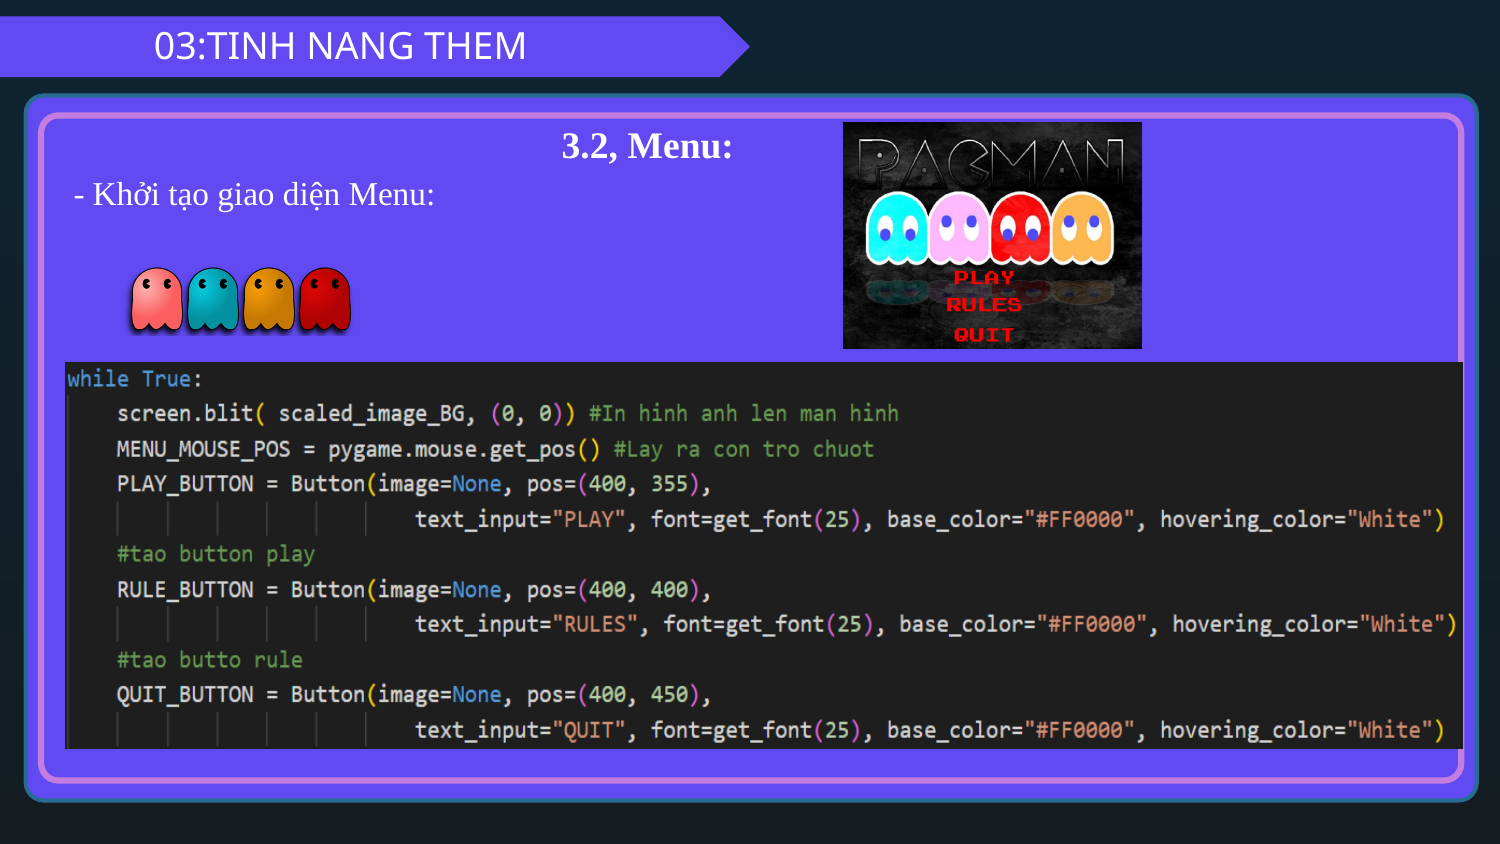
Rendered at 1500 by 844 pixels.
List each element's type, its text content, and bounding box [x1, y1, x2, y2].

text_box [742, 35, 753, 58]
text_box 03:TINH NANG THEM [0, 14, 742, 75]
picture [120, 255, 376, 336]
picture [843, 121, 1142, 350]
text_box [0, 75, 725, 80]
picture [64, 362, 1463, 749]
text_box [25, 95, 1477, 801]
